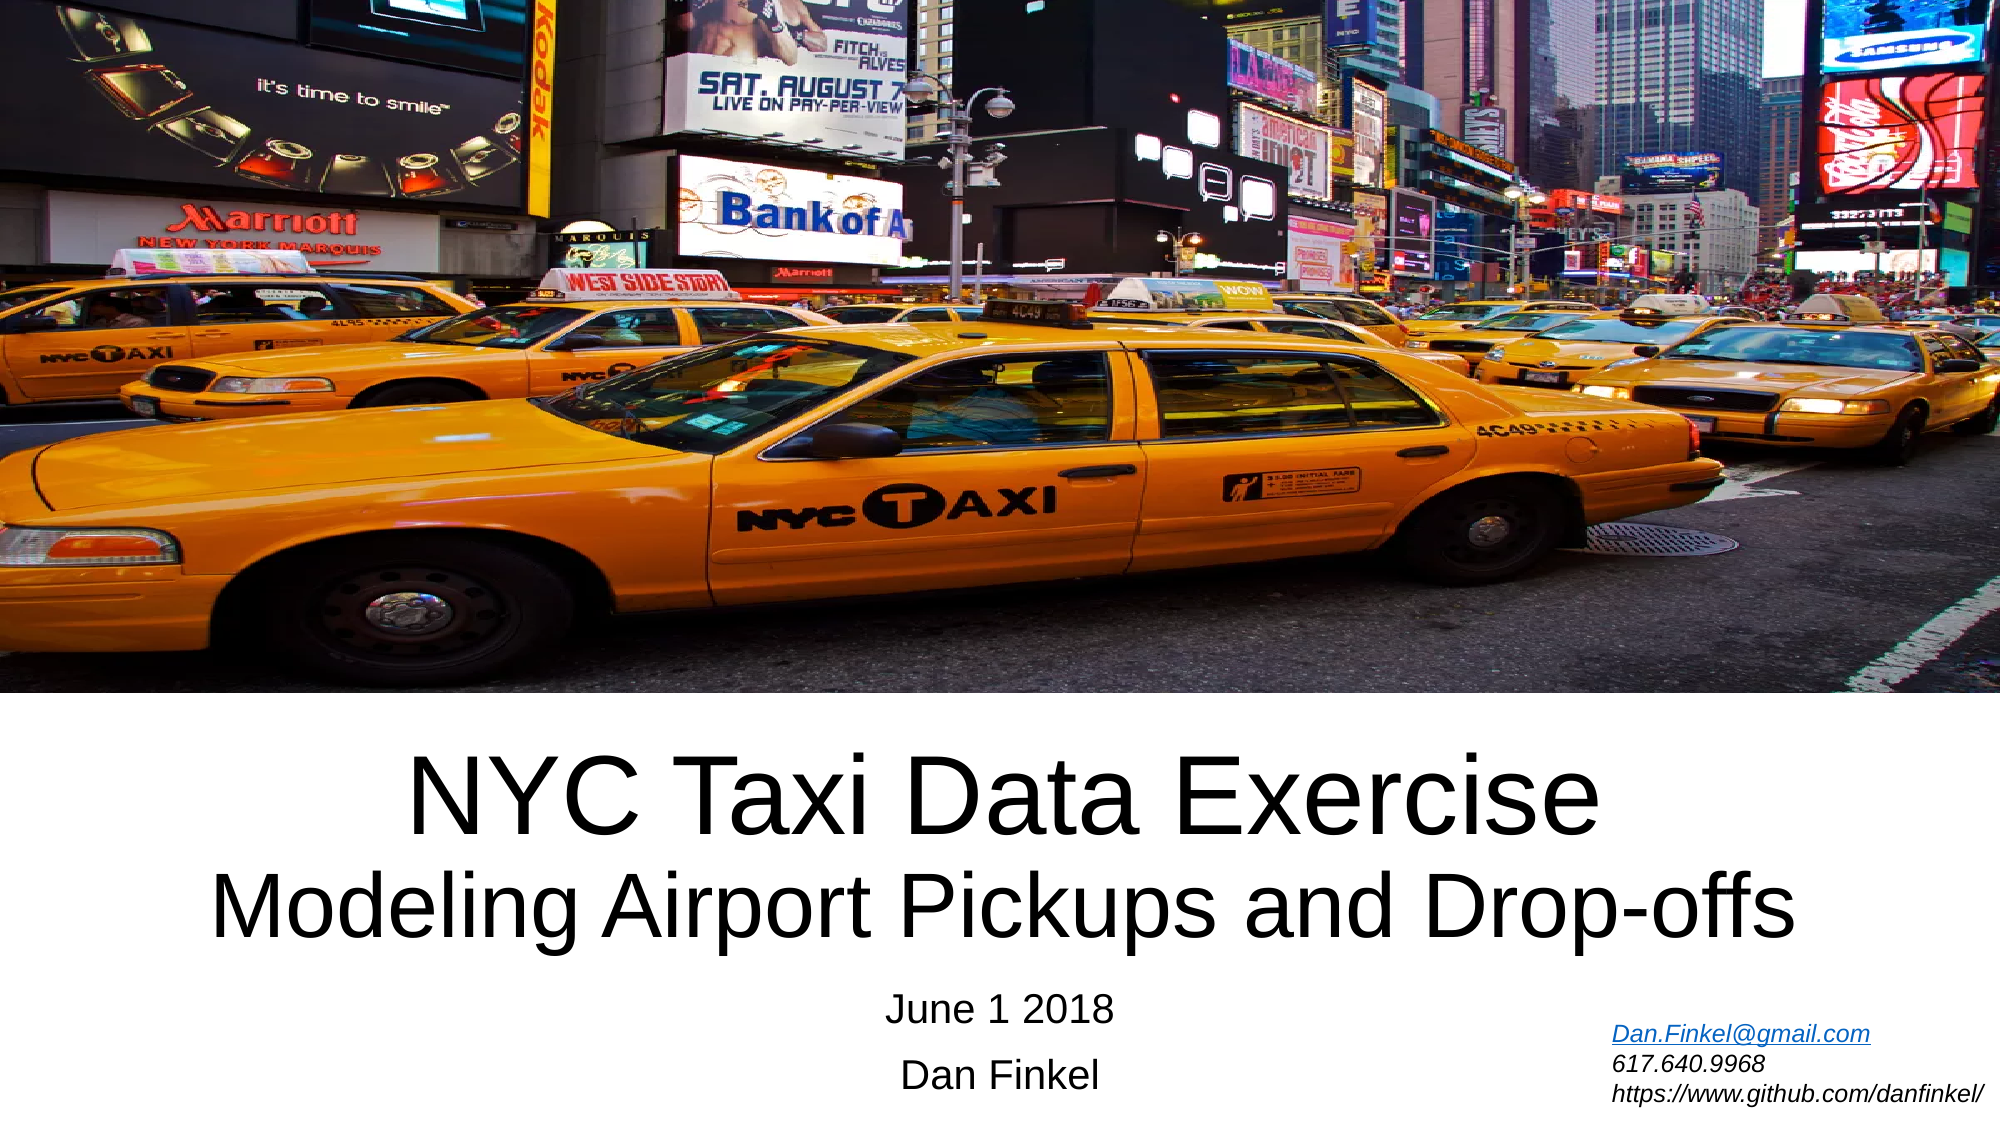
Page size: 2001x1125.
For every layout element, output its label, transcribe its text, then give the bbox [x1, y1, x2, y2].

subtitle June 1 2018 Dan Finkel [249, 980, 1750, 1125]
title NYC Taxi Data Exercise Modeling Airport Pickups and Drop-offs [192, 693, 1816, 965]
picture [0, 0, 2000, 693]
text_box Dan.Finkel@gmail.com 617.640.9968 https://www.github.com/danfinkel/ [1597, 1009, 2000, 1115]
